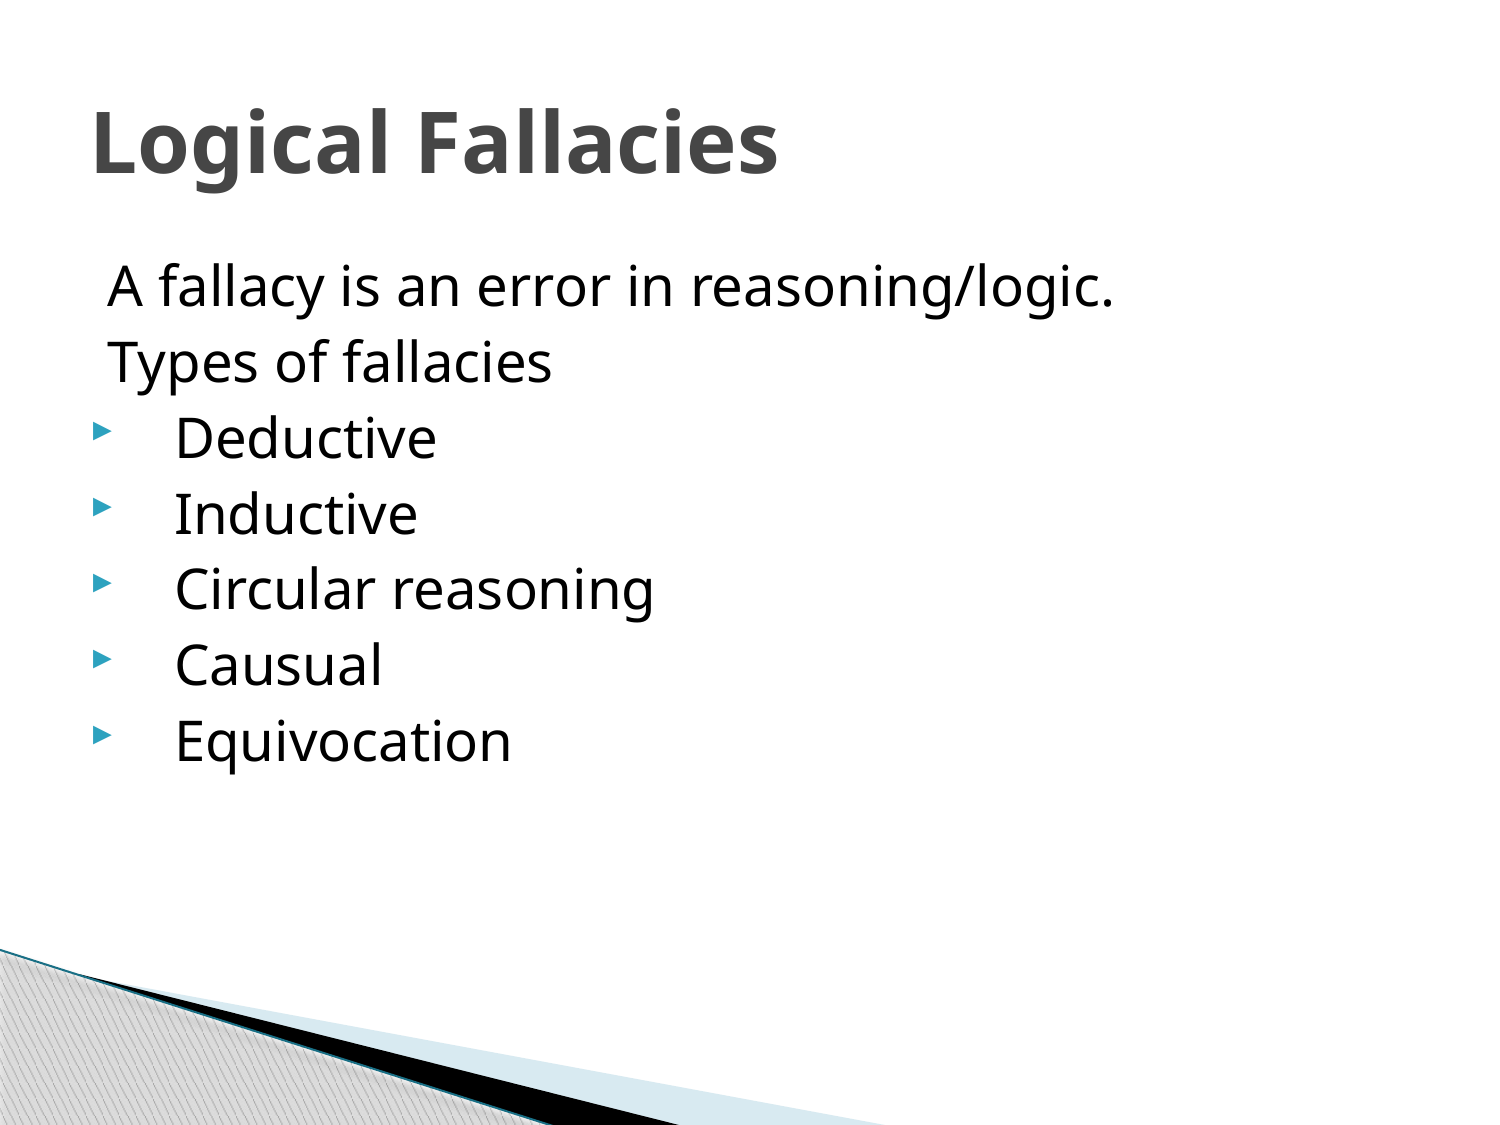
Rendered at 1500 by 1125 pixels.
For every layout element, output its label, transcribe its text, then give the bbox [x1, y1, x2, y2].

title Logical Fallacies [75, 45, 1425, 233]
list A fallacy is an error in reasoning/logic. Types of fallacies Deductive Inductive Circular reasoning Causual Equivocation [75, 243, 1425, 986]
